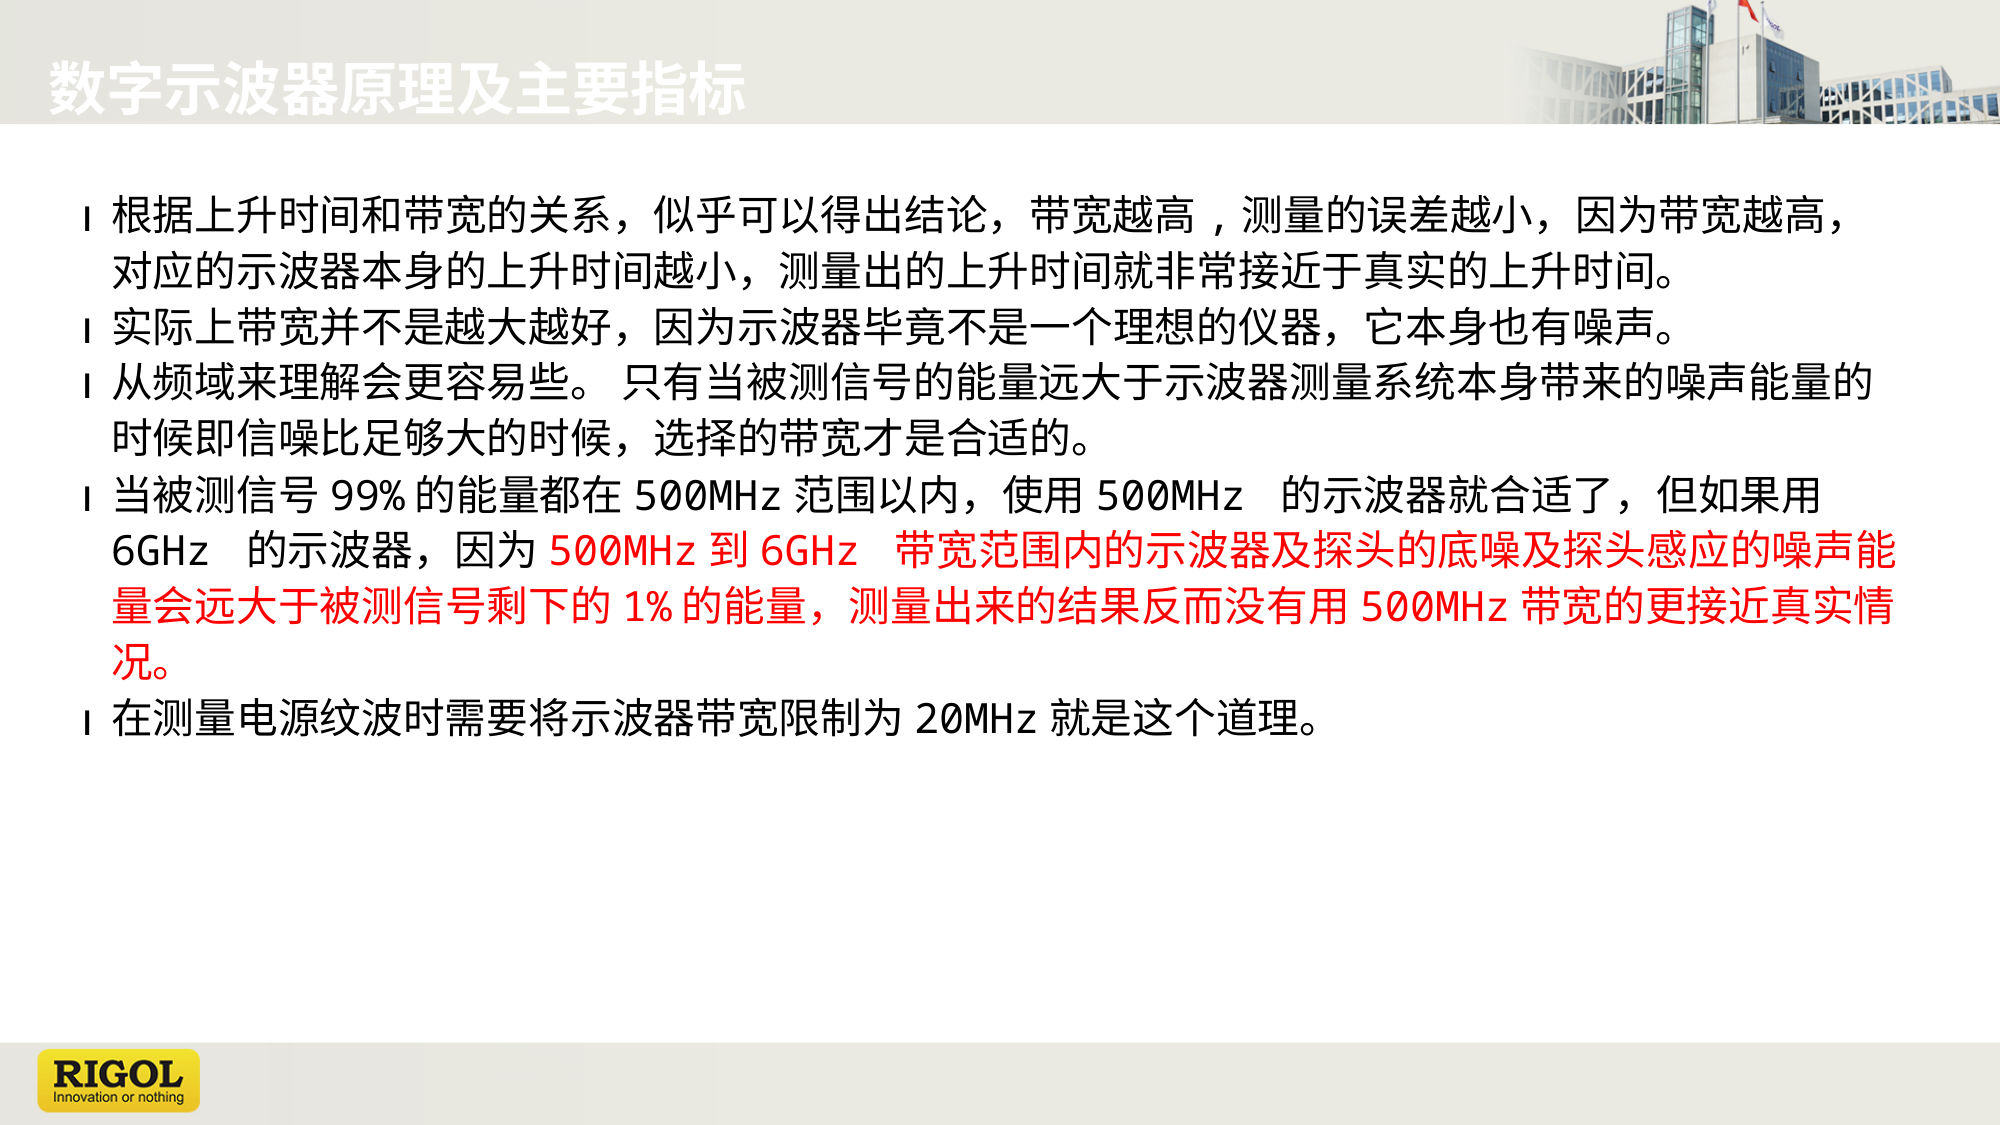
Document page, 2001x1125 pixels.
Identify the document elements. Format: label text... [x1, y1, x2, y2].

title 数字示波器原理及主要指标 [33, 37, 1650, 138]
list 根据上升时间和带宽的关系，似乎可以得出结论，带宽越高,测量的误差越小，因为带宽越高，对应的示波器本身的上升时间越小，测量出的上升时间就非常接近于真实的上升时间。 实际上带宽并不是越大越好，因为示波器毕竟不是一个理想的仪器，它本身也有噪声。 从频域来理解会更容易些。 只有当被测信号的能量远大于示波器测量系统本身带来的噪声能量的时候即信噪比足够大的时候，选择的带宽才是合适的。 当被测信号99%的能量都在500MHz范围以内，使用500MHz 的示波器就合适了，但如果用6GHz 的示波器，因为500MHz到6GHz 带宽范围内的示波器及探头的底噪及探头感应的噪声能量会远大于被测信号剩下的1%的能量，测量出来的结果反而没有用500MHz带宽的更接近真实情况。 在测量电源纹波时需要将示波器带宽限制为20MHz就是这个道理。 [66, 174, 1917, 1025]
picture [0, 0, 2000, 1125]
